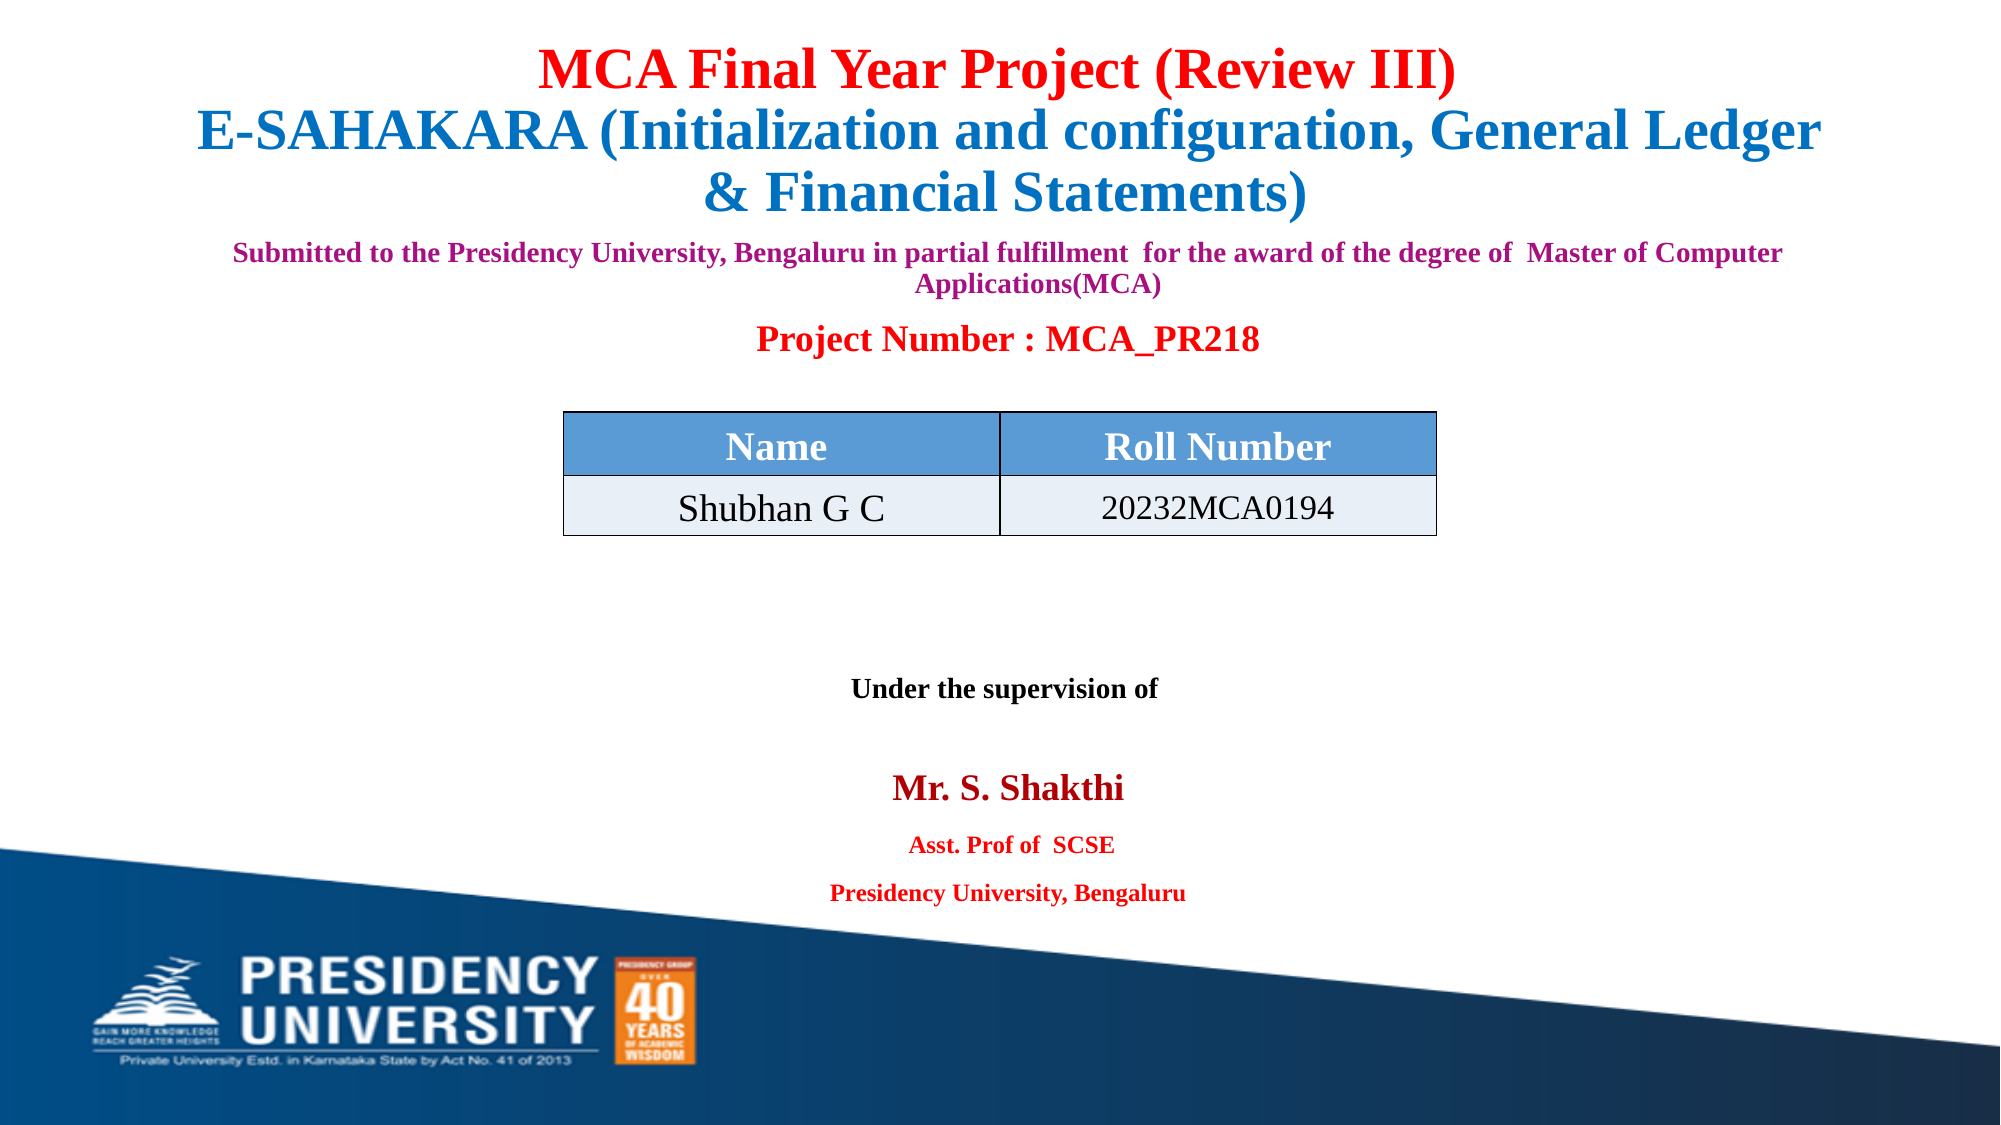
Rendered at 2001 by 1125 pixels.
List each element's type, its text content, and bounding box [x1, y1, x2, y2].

picture [0, 845, 2000, 1125]
table_header Roll Number [1001, 413, 1436, 475]
table_header Name [564, 413, 999, 475]
table_cell Shubhan G C [564, 476, 999, 535]
table_cell 20232MCA0194 [1001, 476, 1436, 535]
text_box Submitted to the Presidency University, Bengaluru in partial fulfillment for the award of the degree of Master of Computer Applications(MCA) Project Number : MCA_PR218 Ass Under the supervision of Mr. S. Shakthi Asst. Prof of SCSE Presidency University, Bengaluru [145, 227, 1871, 992]
text_box MCA Final Year Project (Review III) E-SAHAKARA (Initialization and configuration, General Ledger & Financial Statements) [142, 0, 1868, 256]
